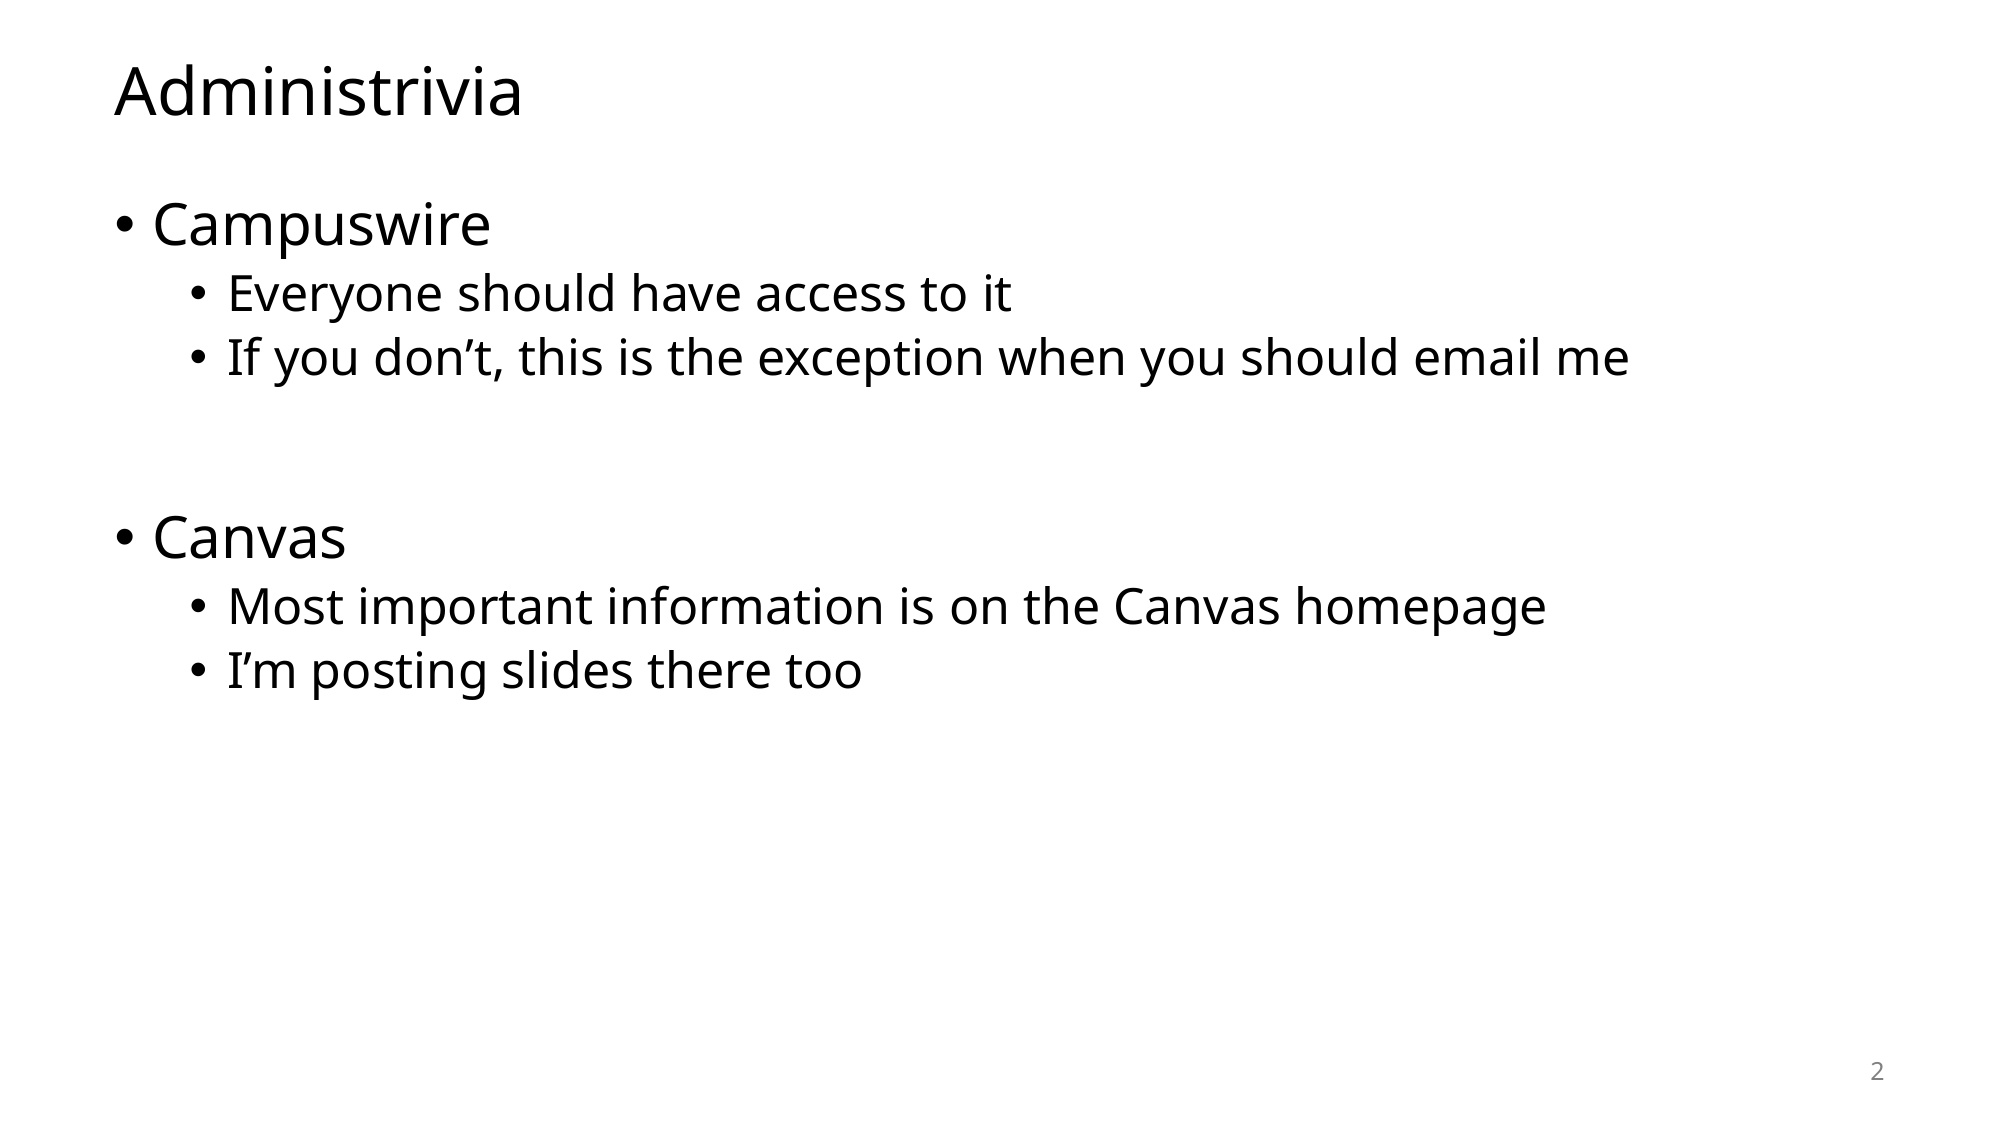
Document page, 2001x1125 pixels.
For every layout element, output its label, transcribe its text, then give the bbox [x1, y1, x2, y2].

slide_number 2 [1749, 1042, 1900, 1103]
list Campuswire Everyone should have access to it If you don’t, this is the exception when you should email me Canvas Most important information is on the Canvas homepage I’m posting slides there too [99, 187, 1900, 1013]
title Administrivia [99, 37, 1900, 150]
